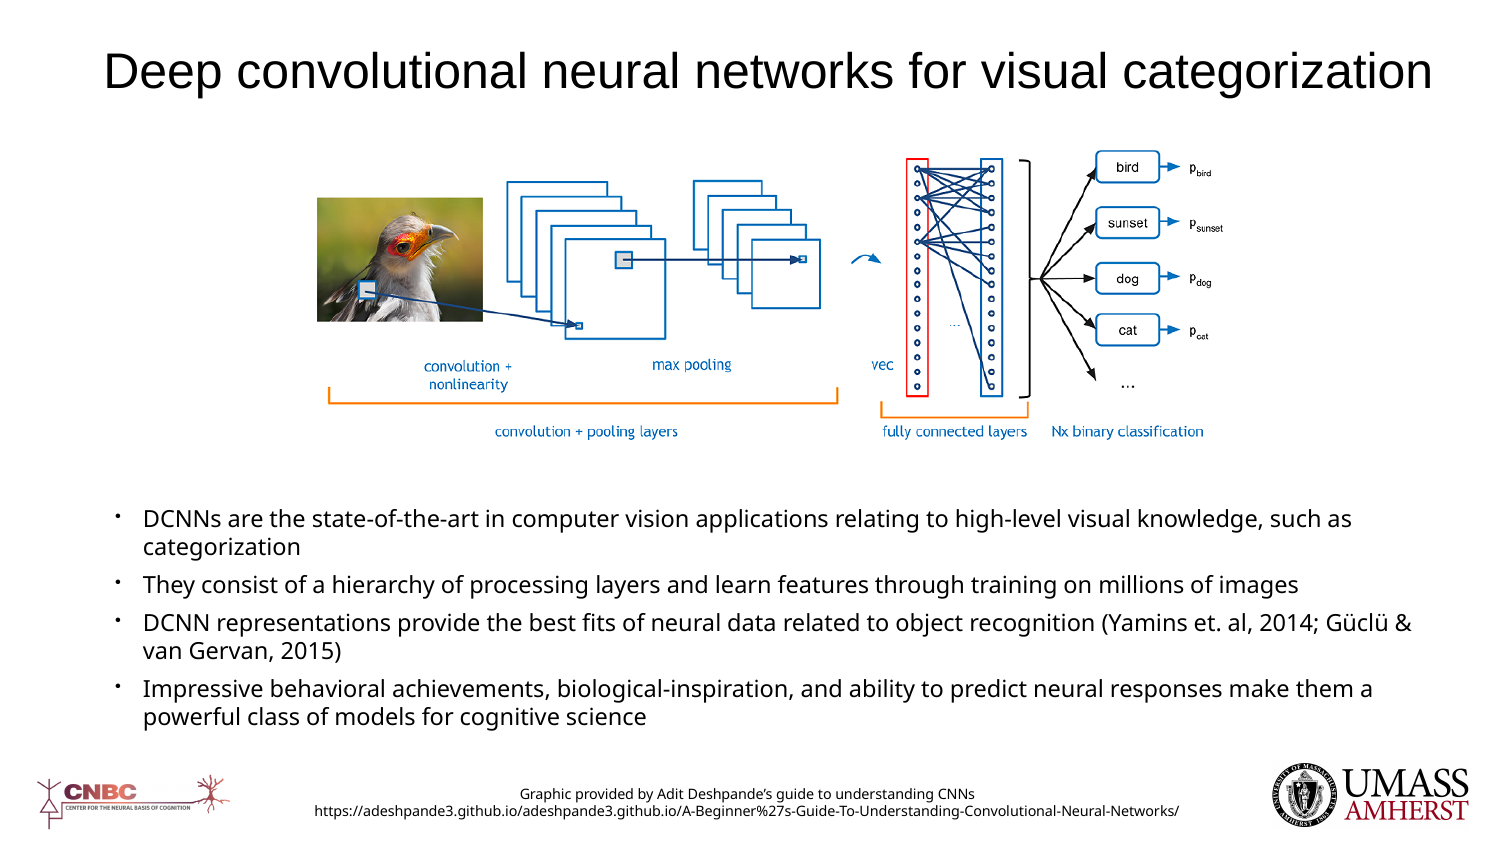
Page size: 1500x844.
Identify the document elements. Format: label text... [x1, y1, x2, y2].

list DCNNs are the state-of-the-art in computer vision applications relating to high-level visual knowledge, such as categorization They consist of a hierarchy of processing layers and learn features through training on millions of images DCNN representations provide the best fits of neural data related to object recognition (Yamins et. al, 2014; Güclü & van Gervan, 2015) Impressive behavioral achievements, biological-inspiration, and ability to predict neural responses make them a powerful class of models for cognitive science [106, 494, 1431, 742]
text_box Graphic provided by Adit Deshpande’s guide to understanding CNNs https://adeshpande3.github.io/adeshpande3.github.io/A-Beginner%27s-Guide-To-Understanding-Convolutional-Neural-Networks/ [291, 780, 1205, 824]
title Deep convolutional neural networks for visual categorization [62, 38, 1475, 98]
picture [34, 774, 231, 831]
picture [1272, 760, 1469, 831]
picture [310, 139, 1227, 453]
